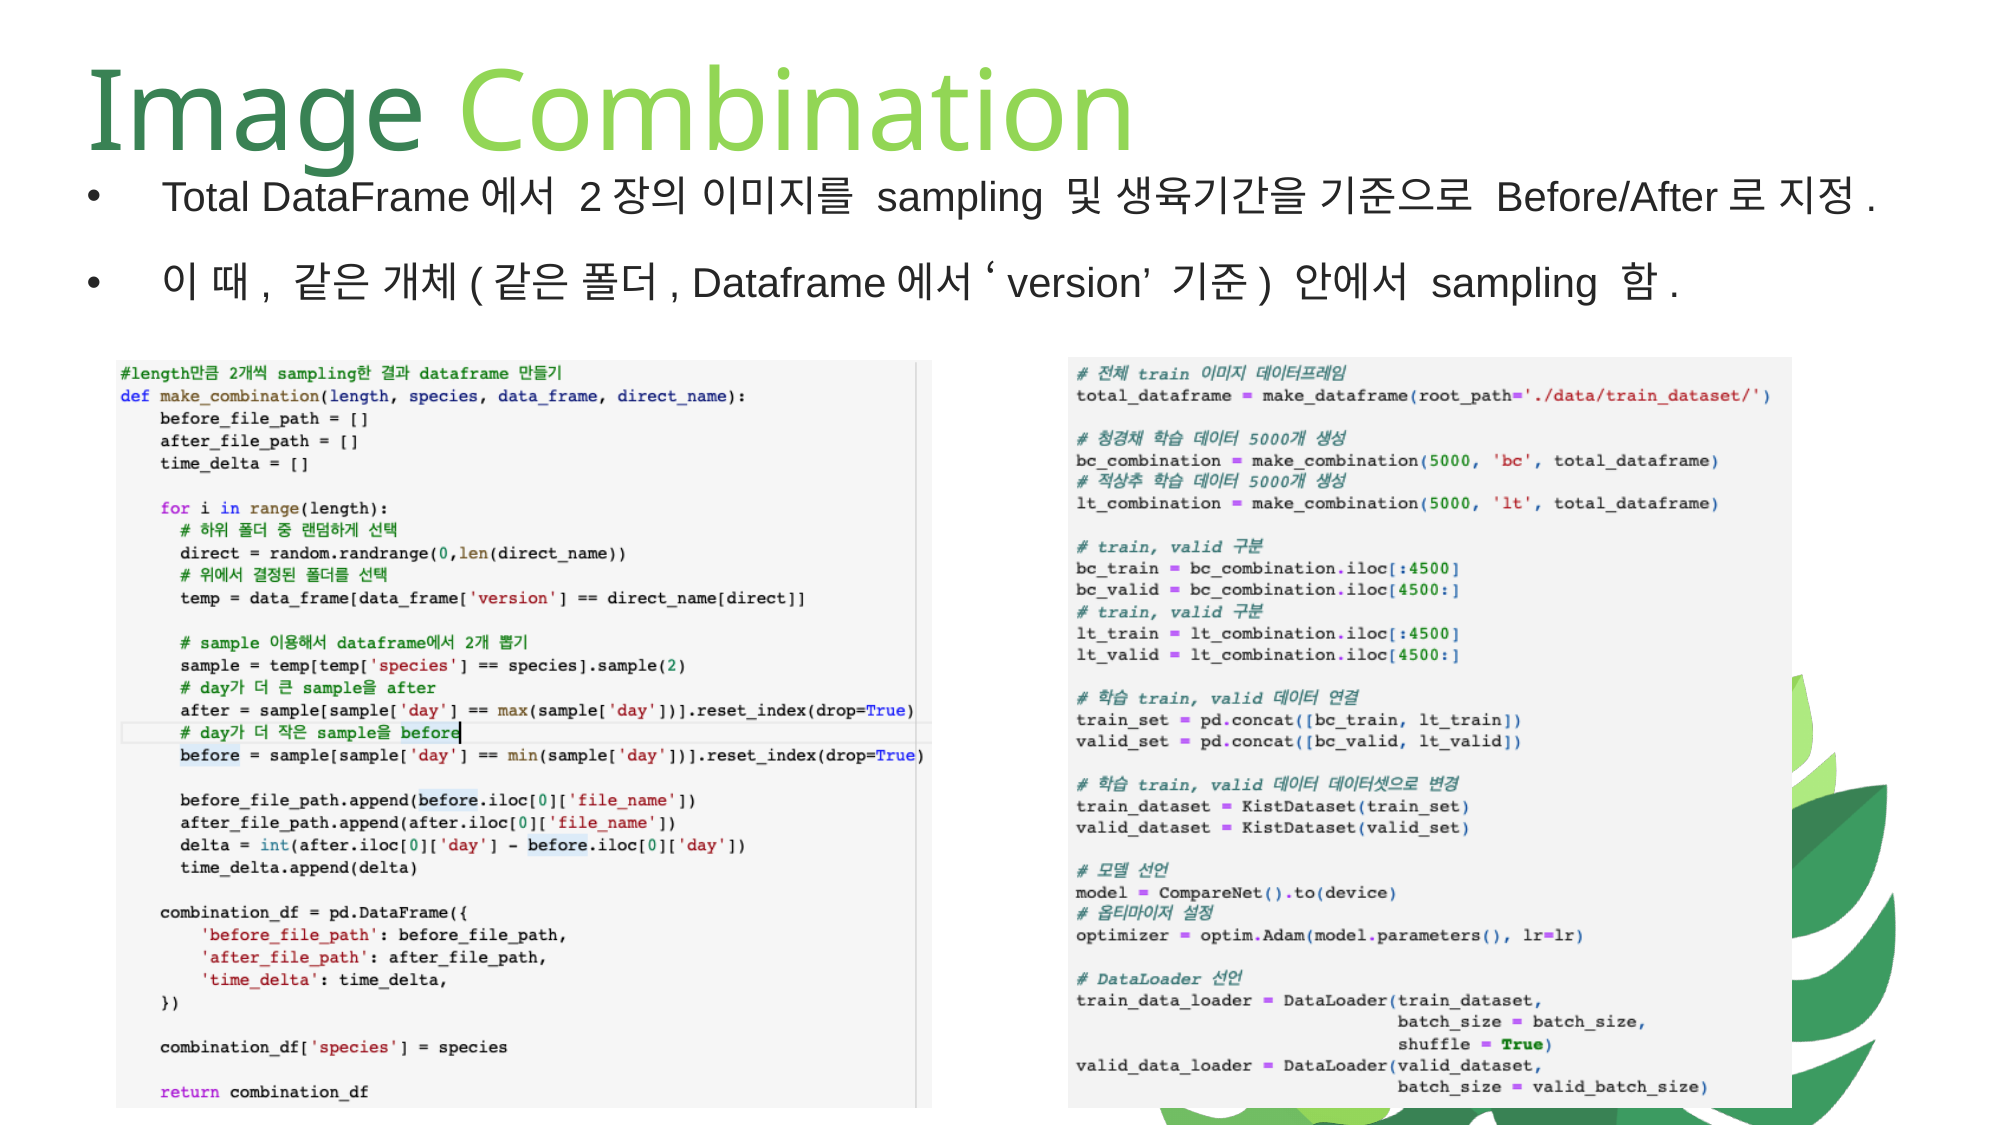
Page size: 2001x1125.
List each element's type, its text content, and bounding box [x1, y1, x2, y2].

picture [116, 360, 932, 1108]
text_box Total DataFrame에서 2장의 이미지를 sampling 및 생육기간을 기준으로 Before/After로 지정. 이 때, 같은 개체(같은 폴더, Dataframe에서 ‘version’ 기준) 안에서 sampling 함. [71, 167, 1928, 404]
picture [1062, 357, 1999, 1125]
text_box Image Combination [72, 46, 1307, 183]
